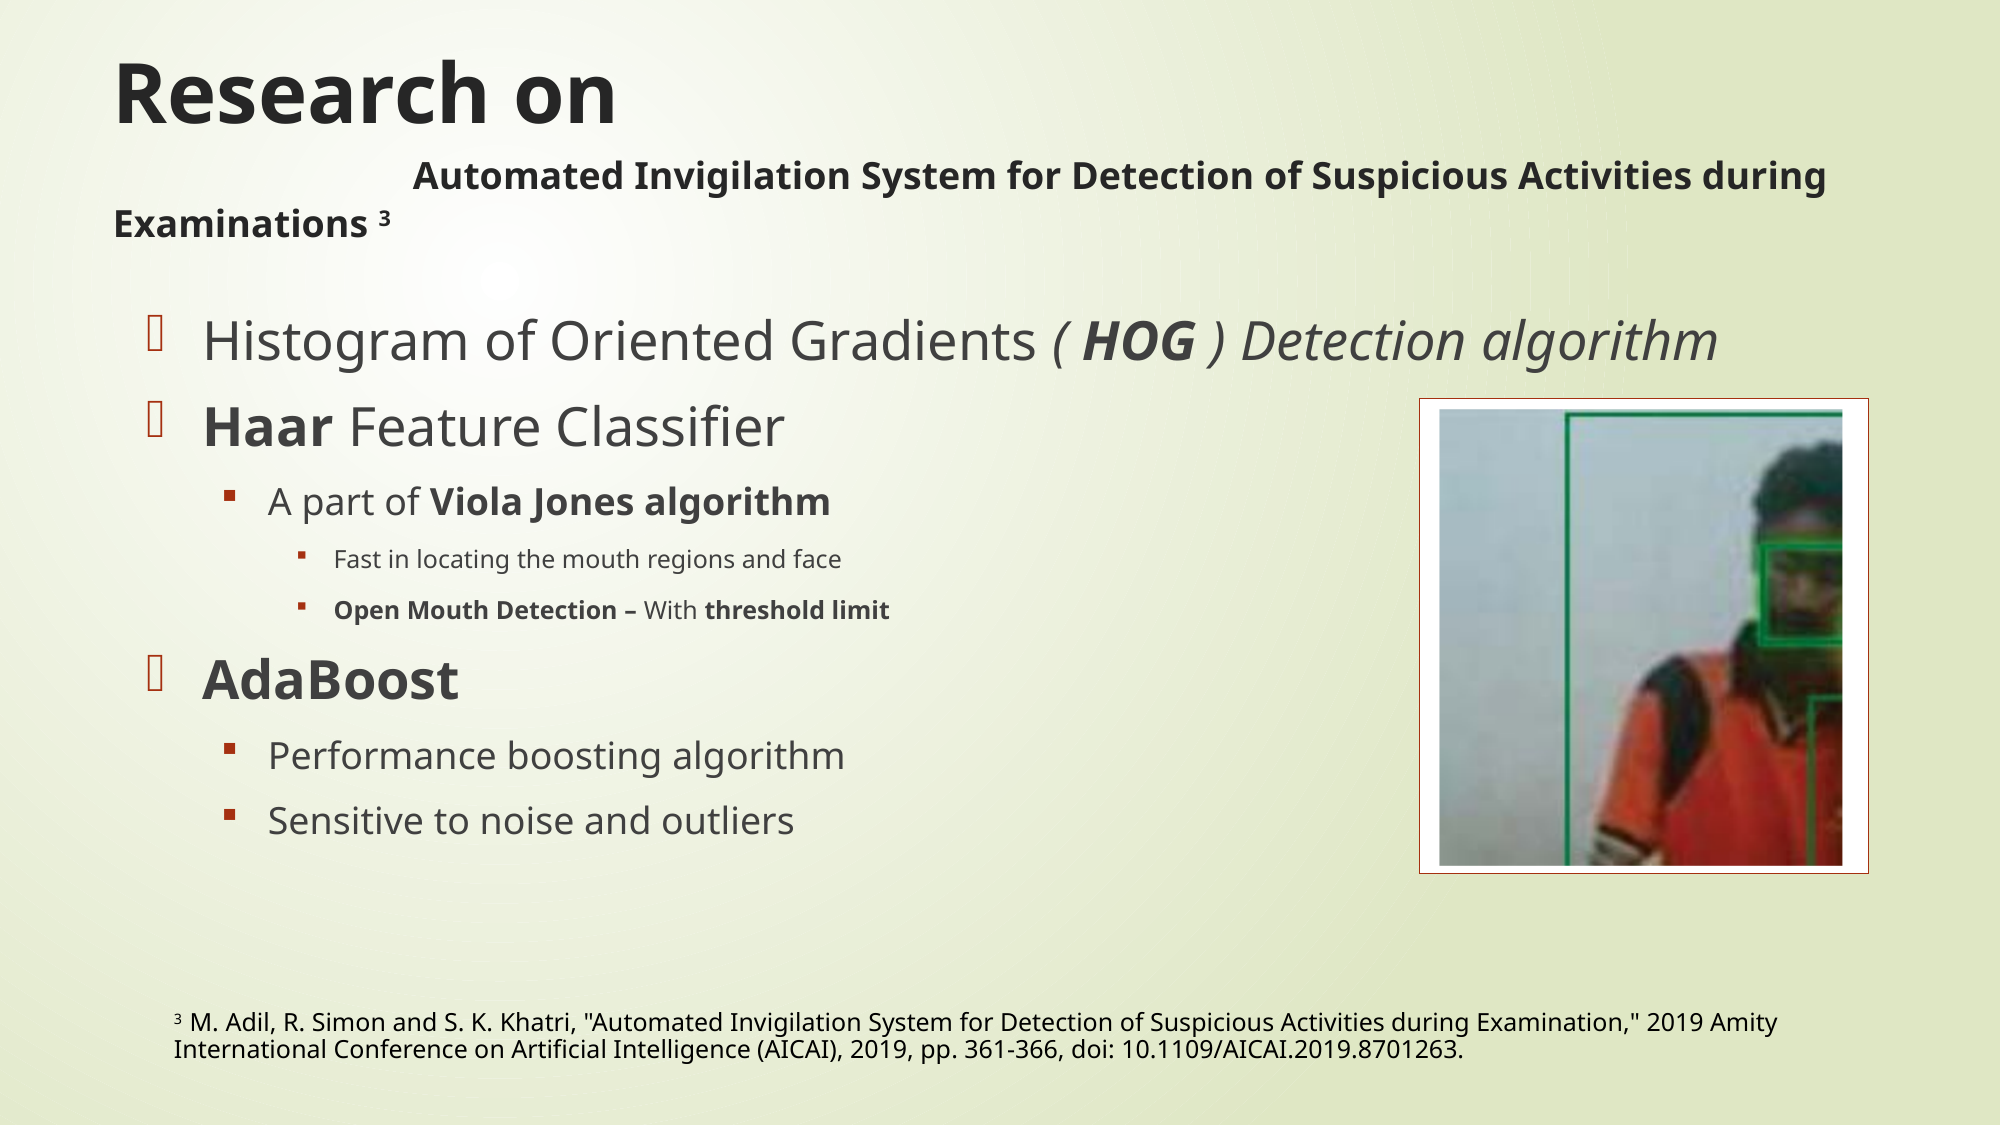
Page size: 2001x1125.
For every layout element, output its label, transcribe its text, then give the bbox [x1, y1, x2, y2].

list Histogram of Oriented Gradients ( HOG ) Detection algorithm Haar Feature Classifier A part of Viola Jones algorithm Fast in locating the mouth regions and face Open Mouth Detection – With threshold limit AdaBoost Performance boosting algorithm Sensitive to noise and outliers [131, 298, 1835, 886]
title Research on Automated Invigilation System for Detection of Suspicious Activities during Examinations 3 [97, 32, 2000, 243]
picture [1419, 398, 1870, 874]
text_box 3 M. Adil, R. Simon and S. K. Khatri, "Automated Invigilation System for Detection of Suspicious Activities during Examination," 2019 Amity International Conference on Artificial Intelligence (AICAI), 2019, pp. 361-366, doi: 10.1109/AICAI.2019.8701263. [158, 1002, 1884, 1125]
